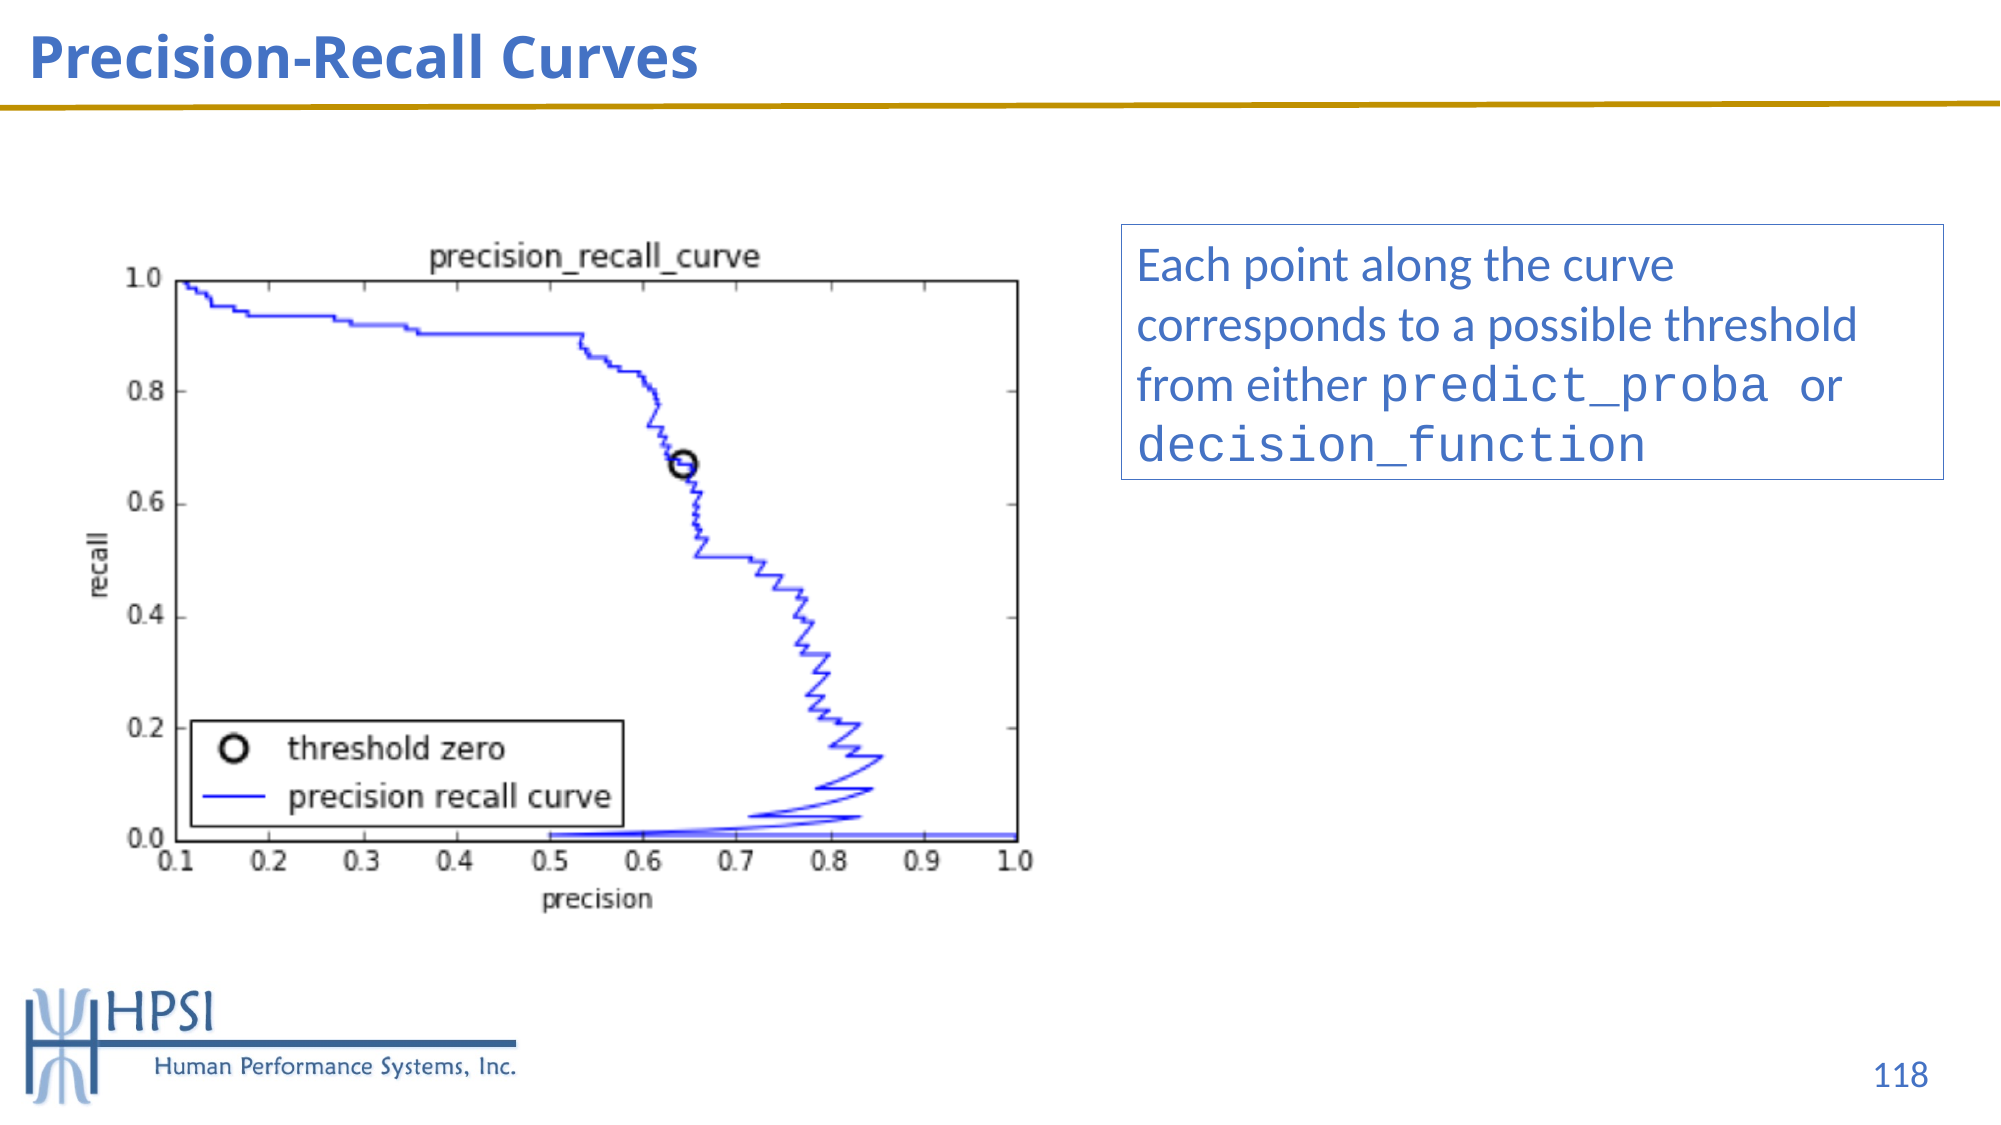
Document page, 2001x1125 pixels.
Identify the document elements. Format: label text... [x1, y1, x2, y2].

slide_number 118 [1493, 1042, 1944, 1103]
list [13, 224, 1123, 939]
text_box Each point along the curve corresponds to a possible threshold from either predict_proba or decision_function [1123, 224, 1944, 480]
picture [21, 981, 524, 1108]
title Precision-Recall Curves [13, 0, 1739, 120]
